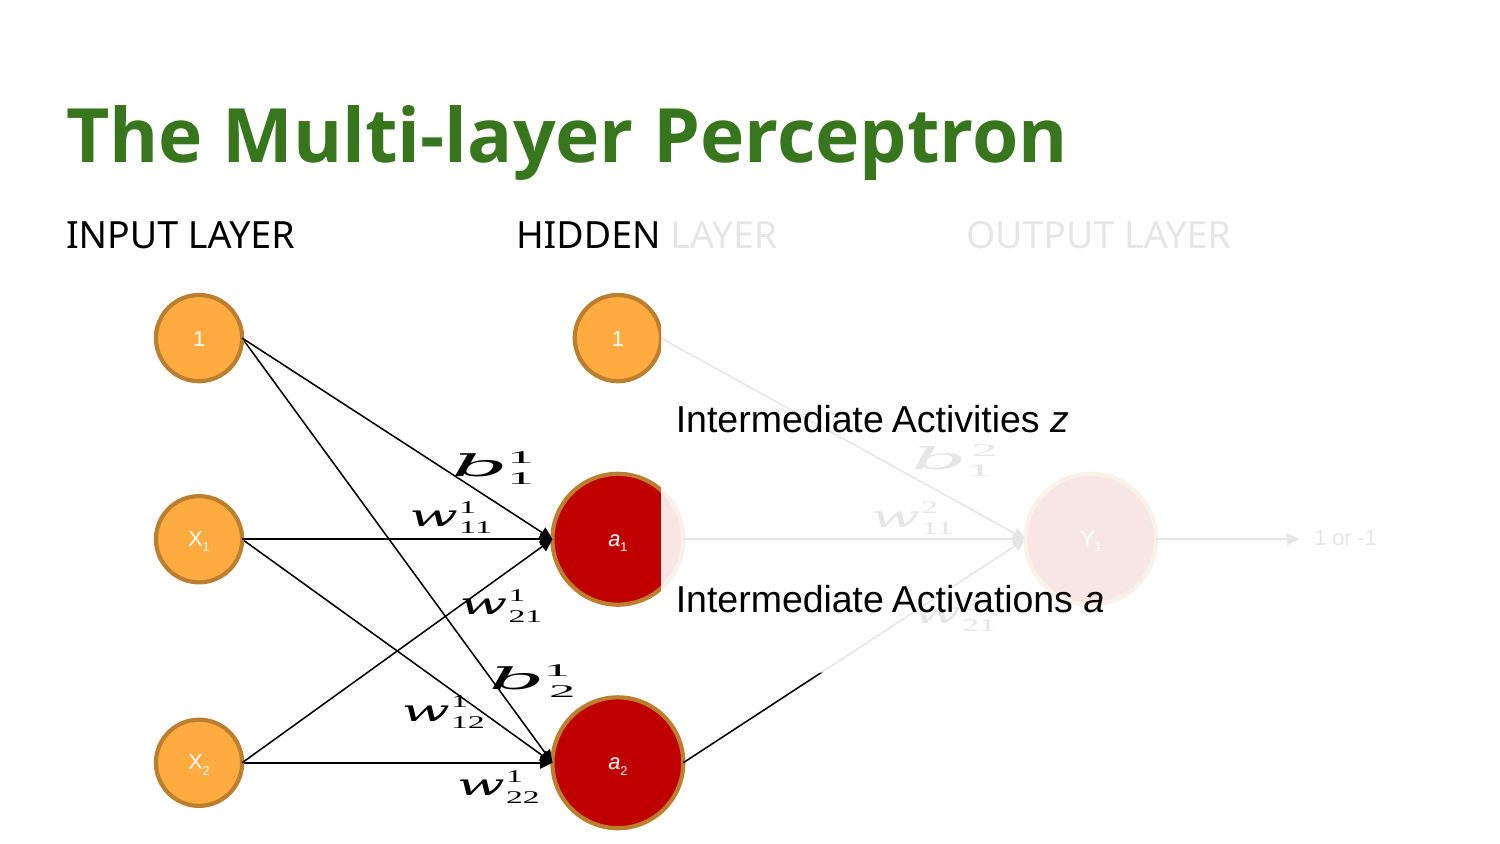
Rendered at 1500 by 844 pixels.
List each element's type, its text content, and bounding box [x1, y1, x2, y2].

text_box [241, 539, 553, 764]
text_box X2 [153, 717, 243, 809]
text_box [683, 548, 1026, 764]
text_box 1 [572, 292, 661, 384]
title The Multi-layer Perceptron [51, 72, 1449, 167]
list INPUT LAYER HIDDEN LAYER OUTPUT LAYER [51, 189, 1449, 750]
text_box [660, 337, 1026, 540]
text_box X1 [153, 494, 235, 585]
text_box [241, 337, 553, 538]
text_box 1 [153, 292, 245, 384]
text_box a1 [558, 471, 661, 607]
text_box a2 [551, 695, 685, 831]
